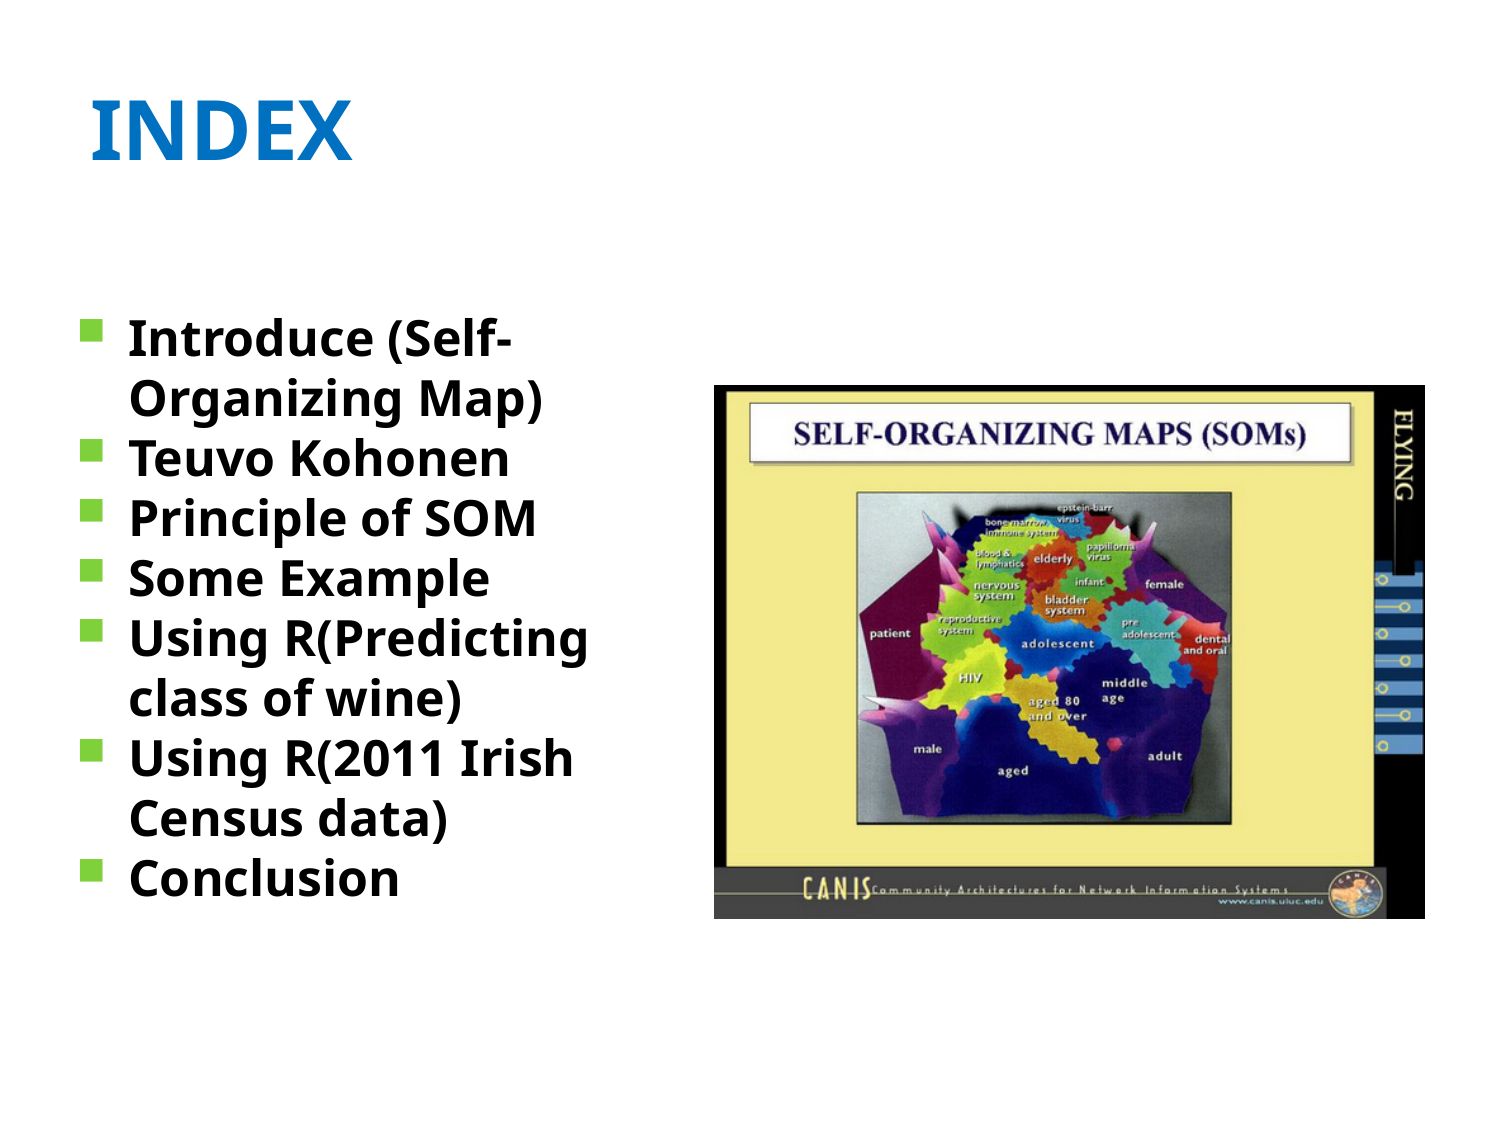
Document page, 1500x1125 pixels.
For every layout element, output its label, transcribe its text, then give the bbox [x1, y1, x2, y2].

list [714, 385, 1425, 919]
list Introduce (Self-Organizing Map) Teuvo Kohonen Principle of SOM Some Example Using R(Predicting class of wine) Using R(2011 Irish Census data) Conclusion [41, 291, 703, 1050]
title INDEX [75, 24, 1425, 231]
